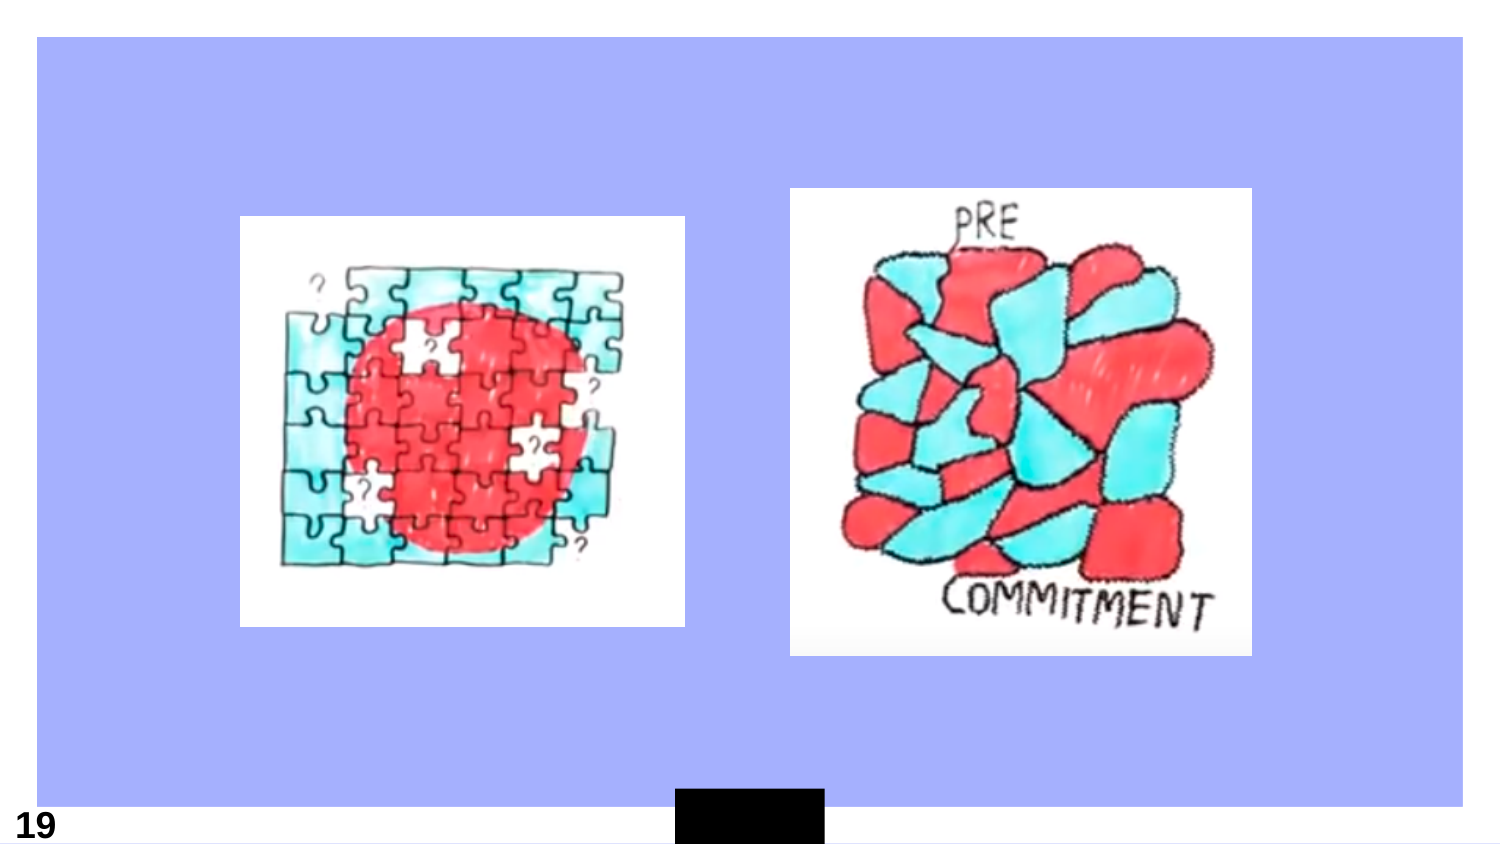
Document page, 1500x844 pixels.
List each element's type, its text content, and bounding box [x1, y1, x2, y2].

picture [790, 188, 1252, 656]
text_box 19 [0, 786, 74, 844]
picture [239, 216, 686, 627]
